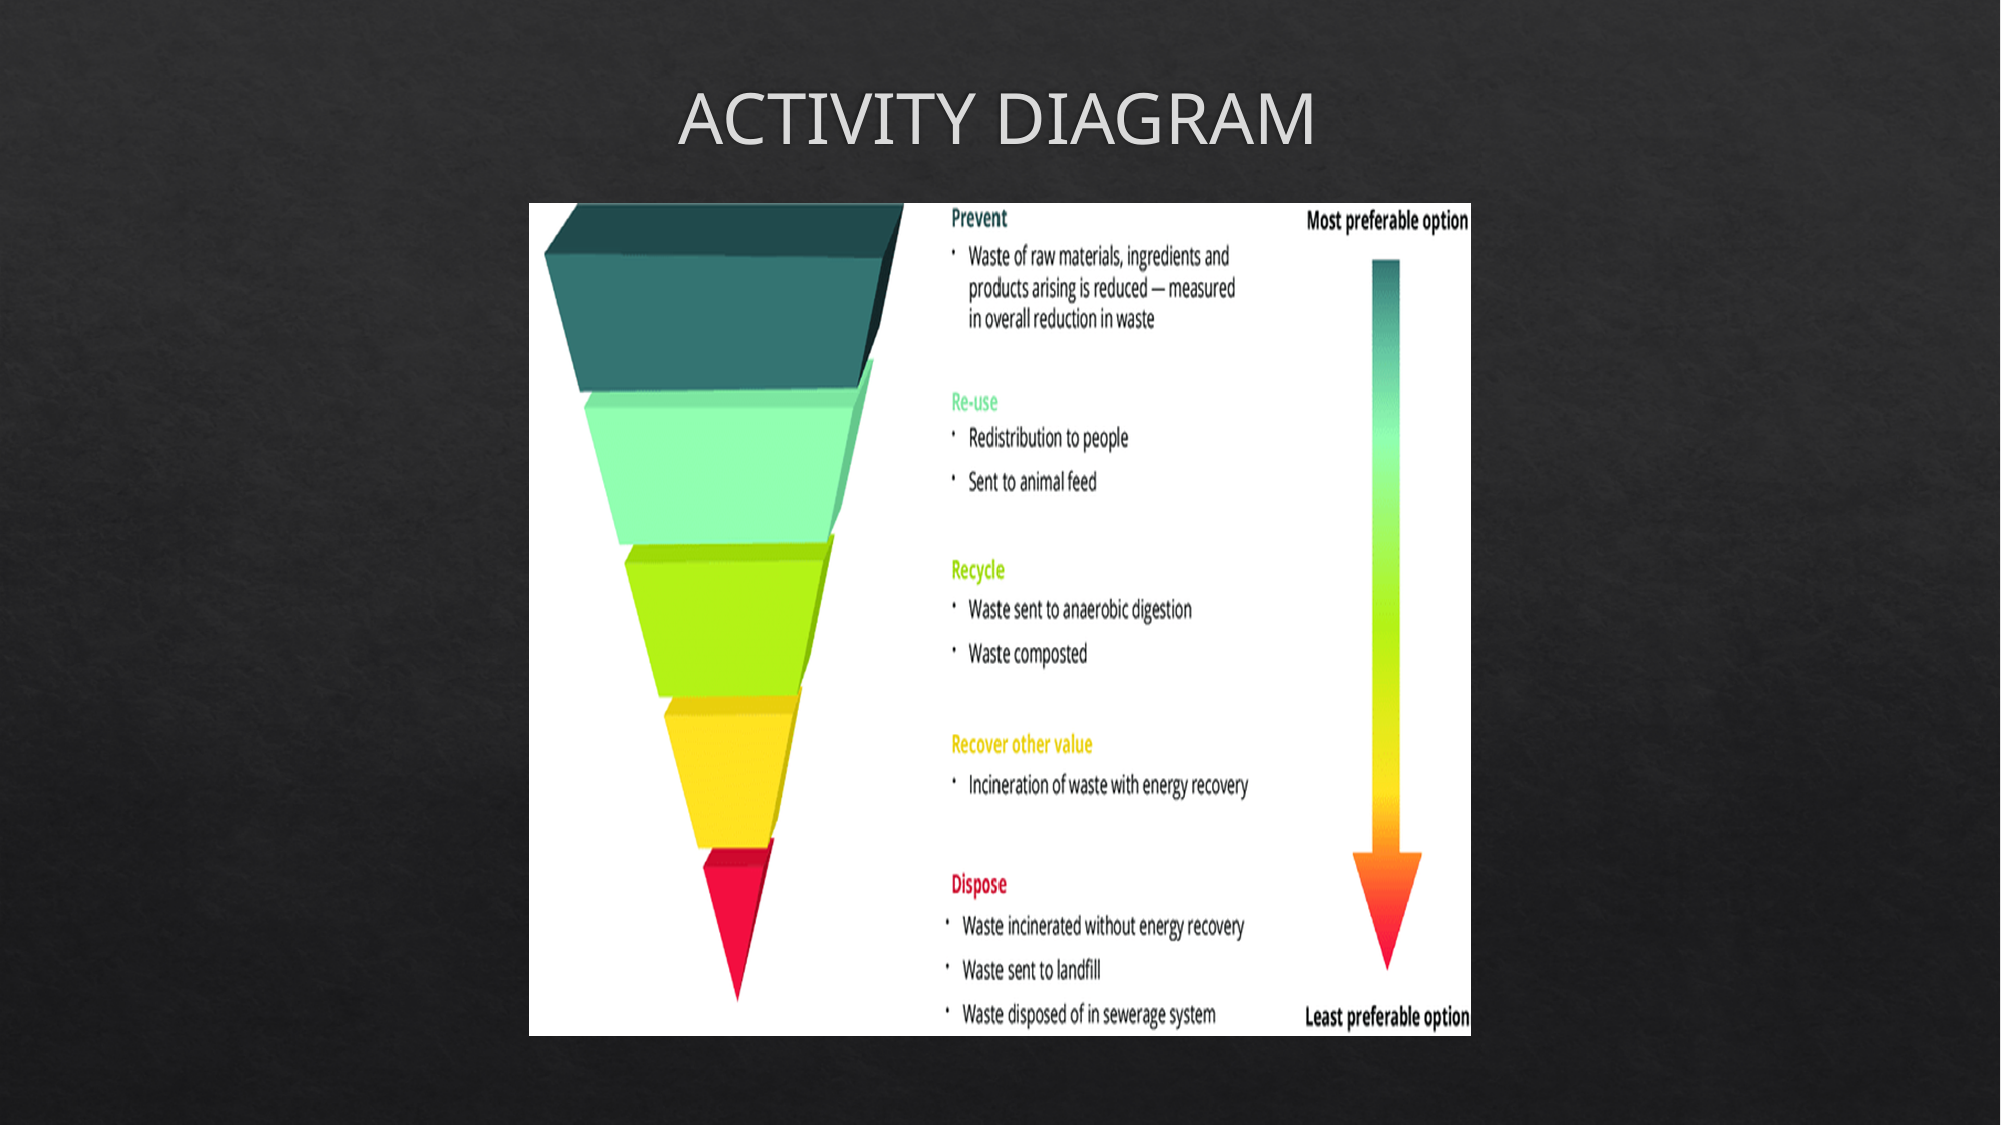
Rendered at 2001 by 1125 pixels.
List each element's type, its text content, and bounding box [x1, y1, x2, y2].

picture [529, 203, 1471, 1037]
title ACTIVITY DIAGRAM [224, 66, 1774, 167]
